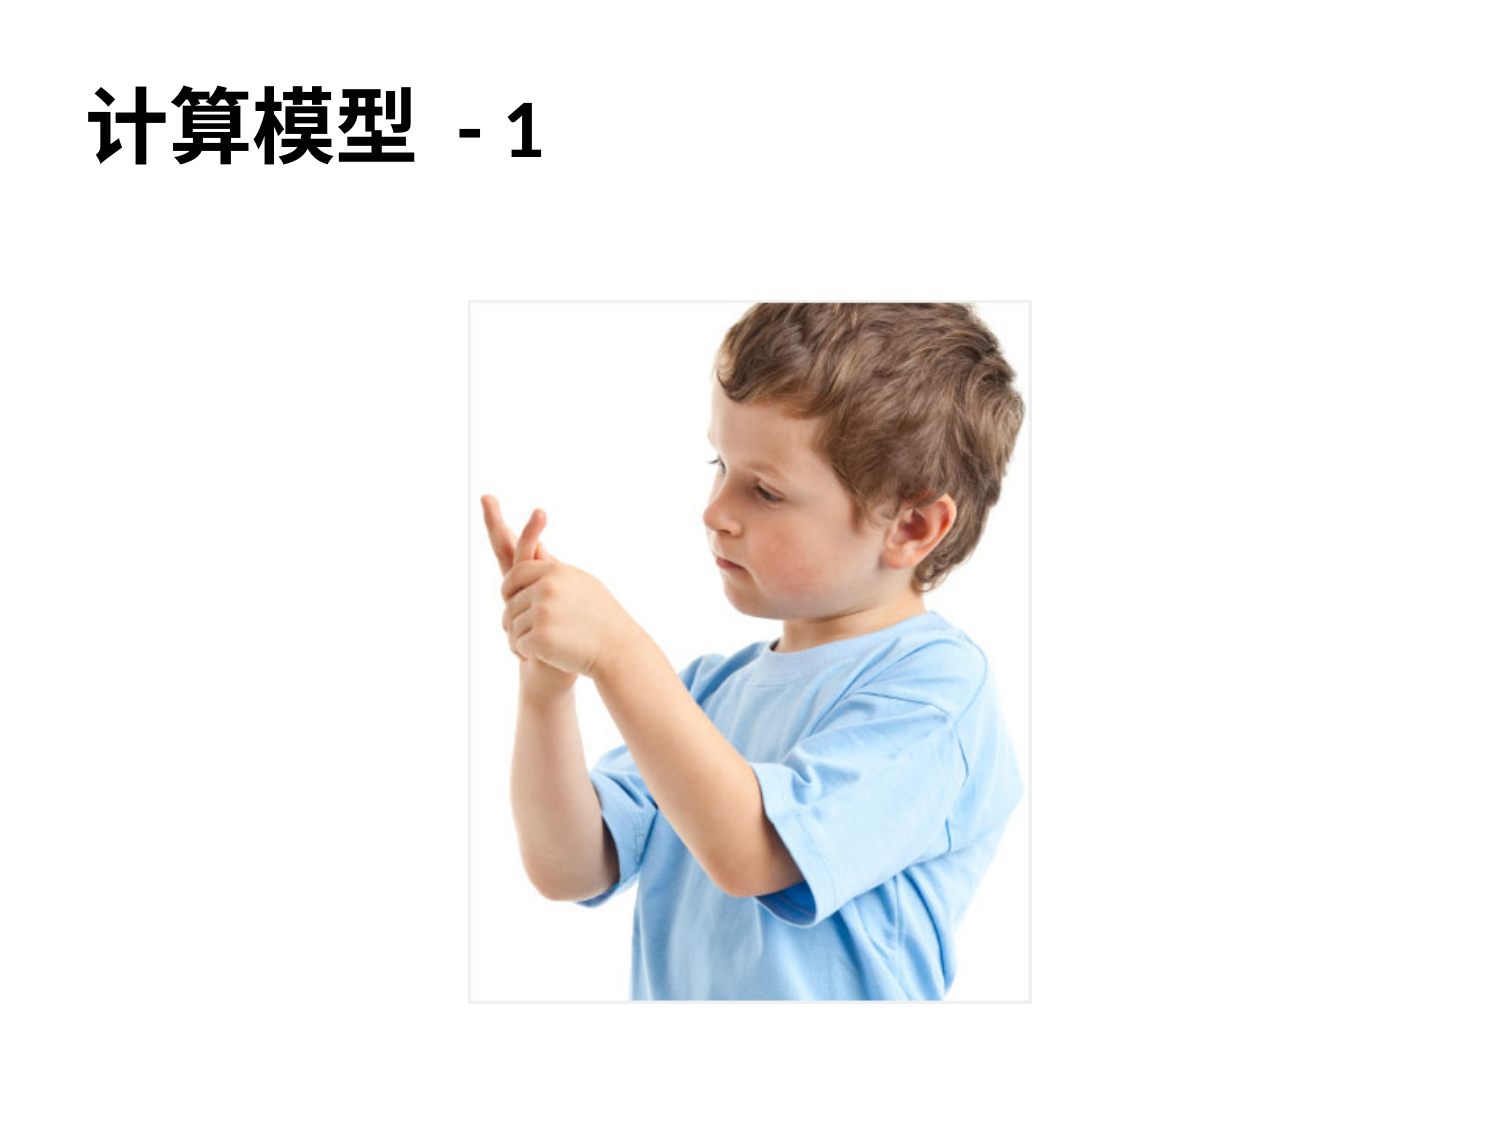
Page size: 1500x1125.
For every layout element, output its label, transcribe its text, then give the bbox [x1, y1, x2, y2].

title 计算模型 - 1 [70, 70, 1430, 183]
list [468, 300, 1032, 1004]
